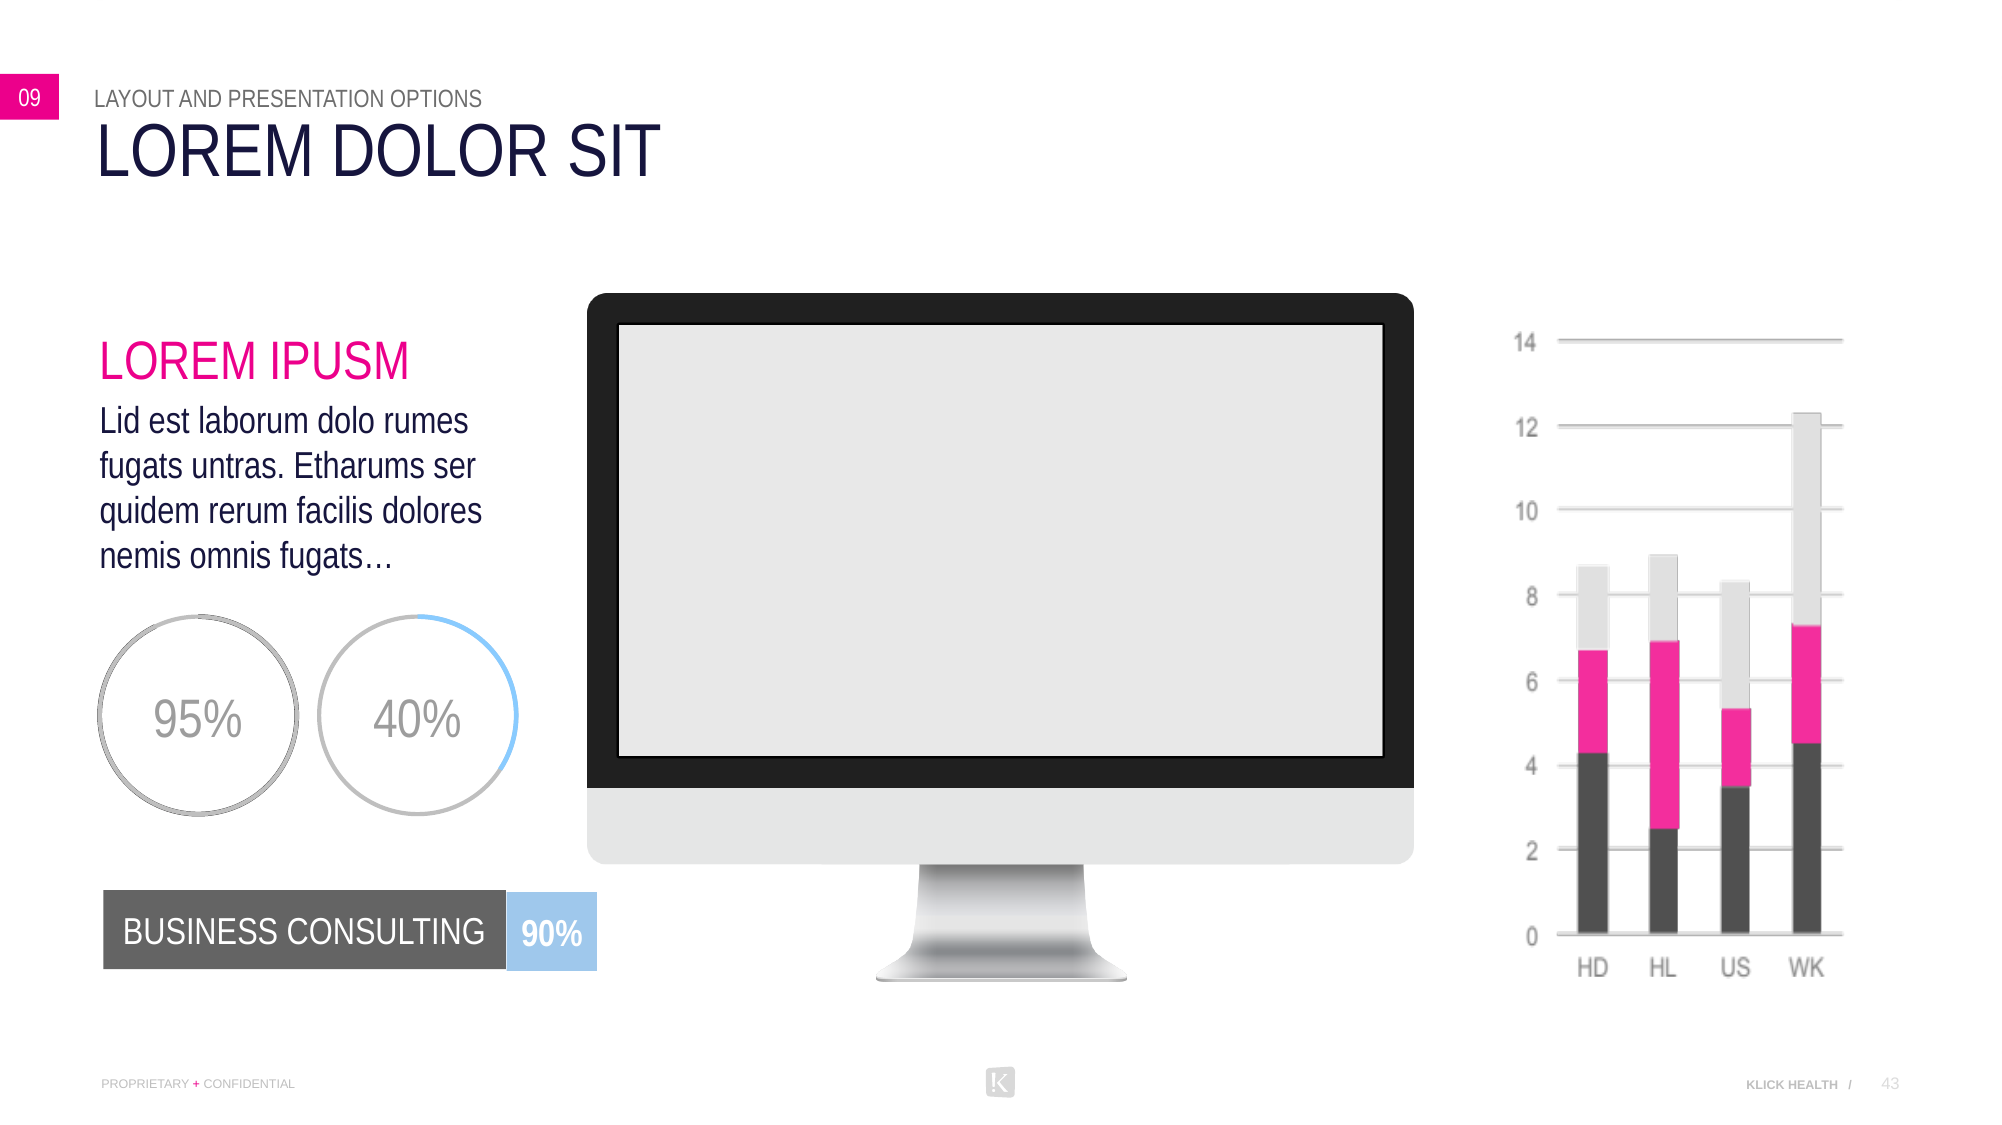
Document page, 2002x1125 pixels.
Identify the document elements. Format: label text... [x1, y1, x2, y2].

picture [586, 293, 1414, 984]
list layout and presentation options [87, 83, 1391, 114]
text_box [417, 614, 519, 771]
text_box Business consulting [103, 890, 506, 970]
text_box 40% [317, 614, 502, 817]
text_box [1489, 297, 1877, 1009]
text_box 95% [97, 614, 299, 817]
title Lorem dolor sit [96, 119, 1897, 192]
list 09 [0, 73, 59, 120]
text_box 90% [506, 892, 581, 971]
slide_number 43 [1860, 1072, 1900, 1094]
text_box LOREM IPUSM Lid est laborum dolo rumes fugats untras. Etharums ser quidem rerum facilis dolores nemis omnis fugats… [84, 317, 532, 571]
